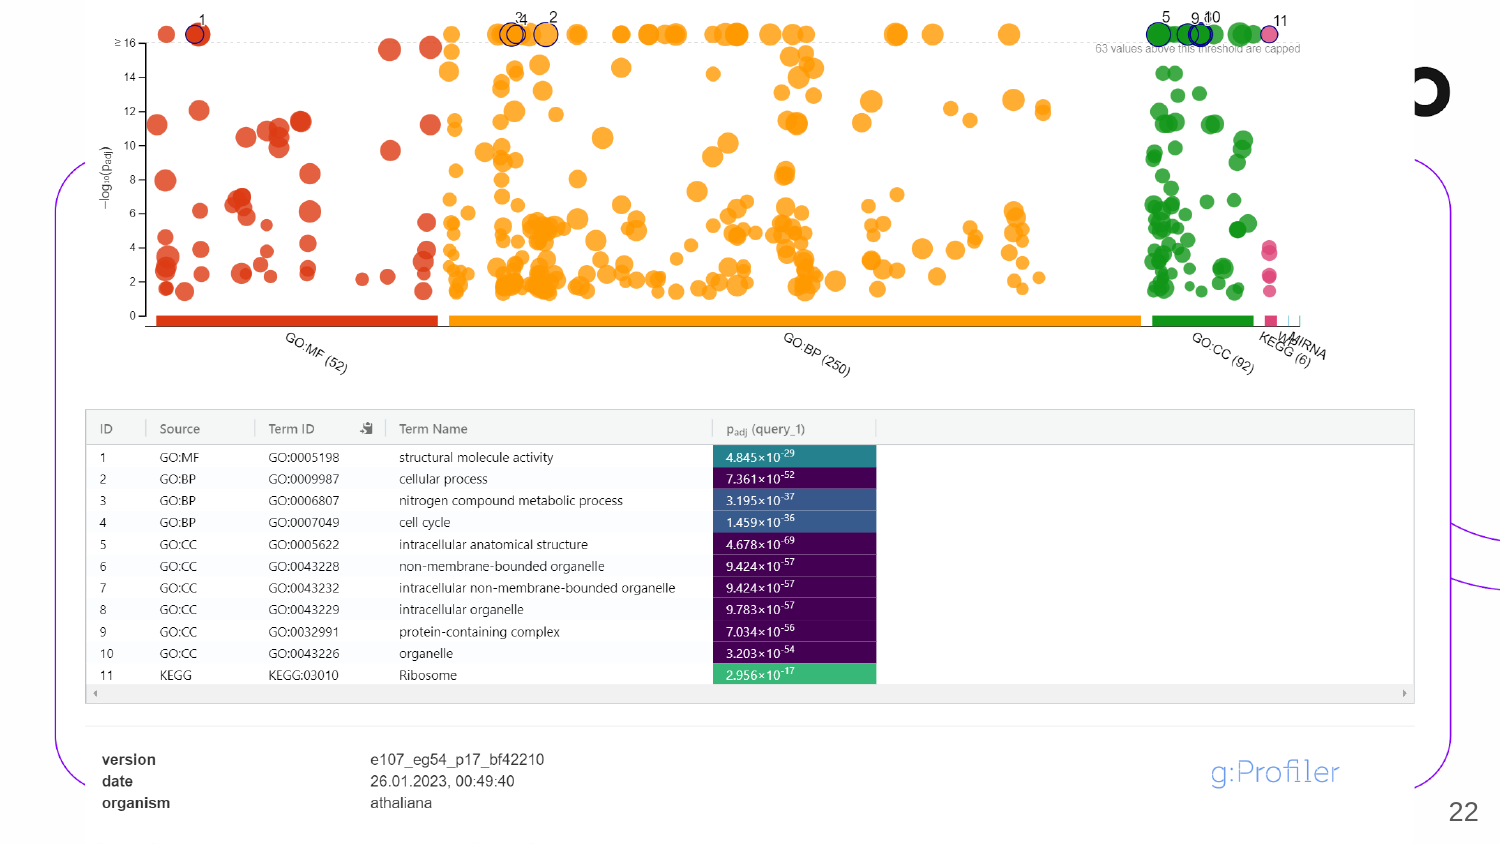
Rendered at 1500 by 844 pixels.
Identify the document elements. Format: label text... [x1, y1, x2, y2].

slide_number 22 [1419, 779, 1494, 844]
picture [0, 0, 1500, 844]
